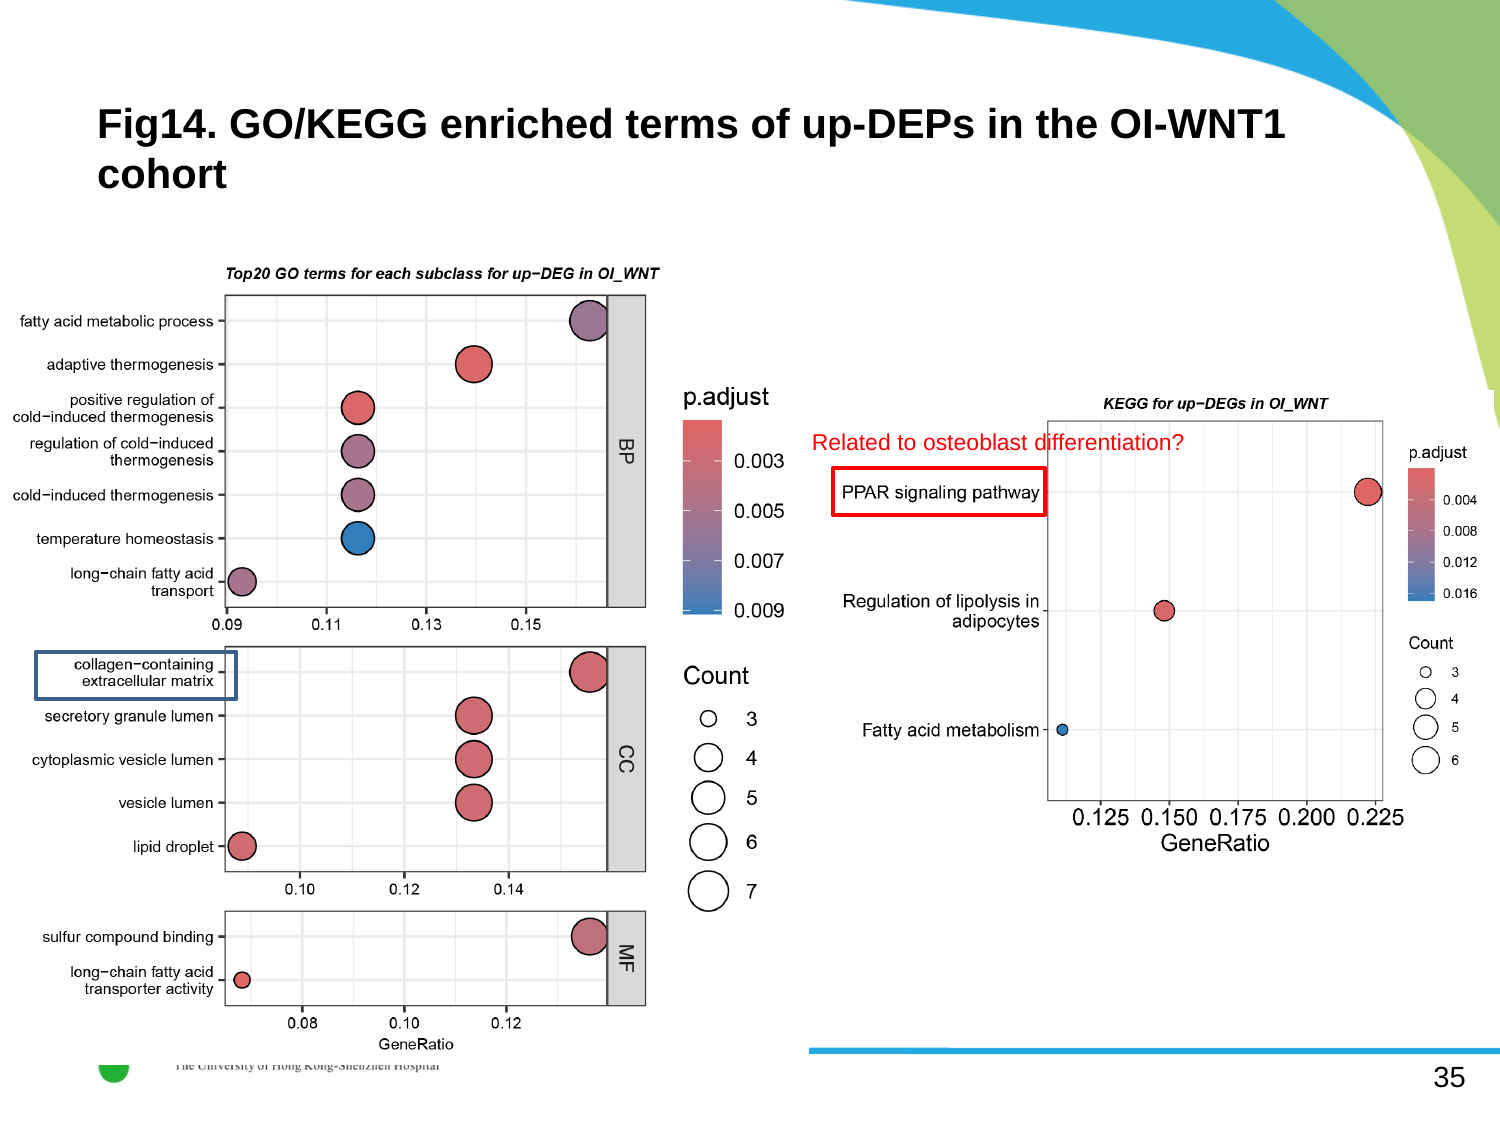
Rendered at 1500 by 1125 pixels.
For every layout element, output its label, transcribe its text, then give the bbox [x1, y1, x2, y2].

picture [0, 255, 810, 1118]
picture [832, 0, 1500, 864]
slide_number 35 [1418, 1051, 1500, 1112]
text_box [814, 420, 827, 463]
title Fig14. GO/KEGG enriched terms of up-DEPs in the OI-WNT1 cohort [82, 70, 1432, 223]
